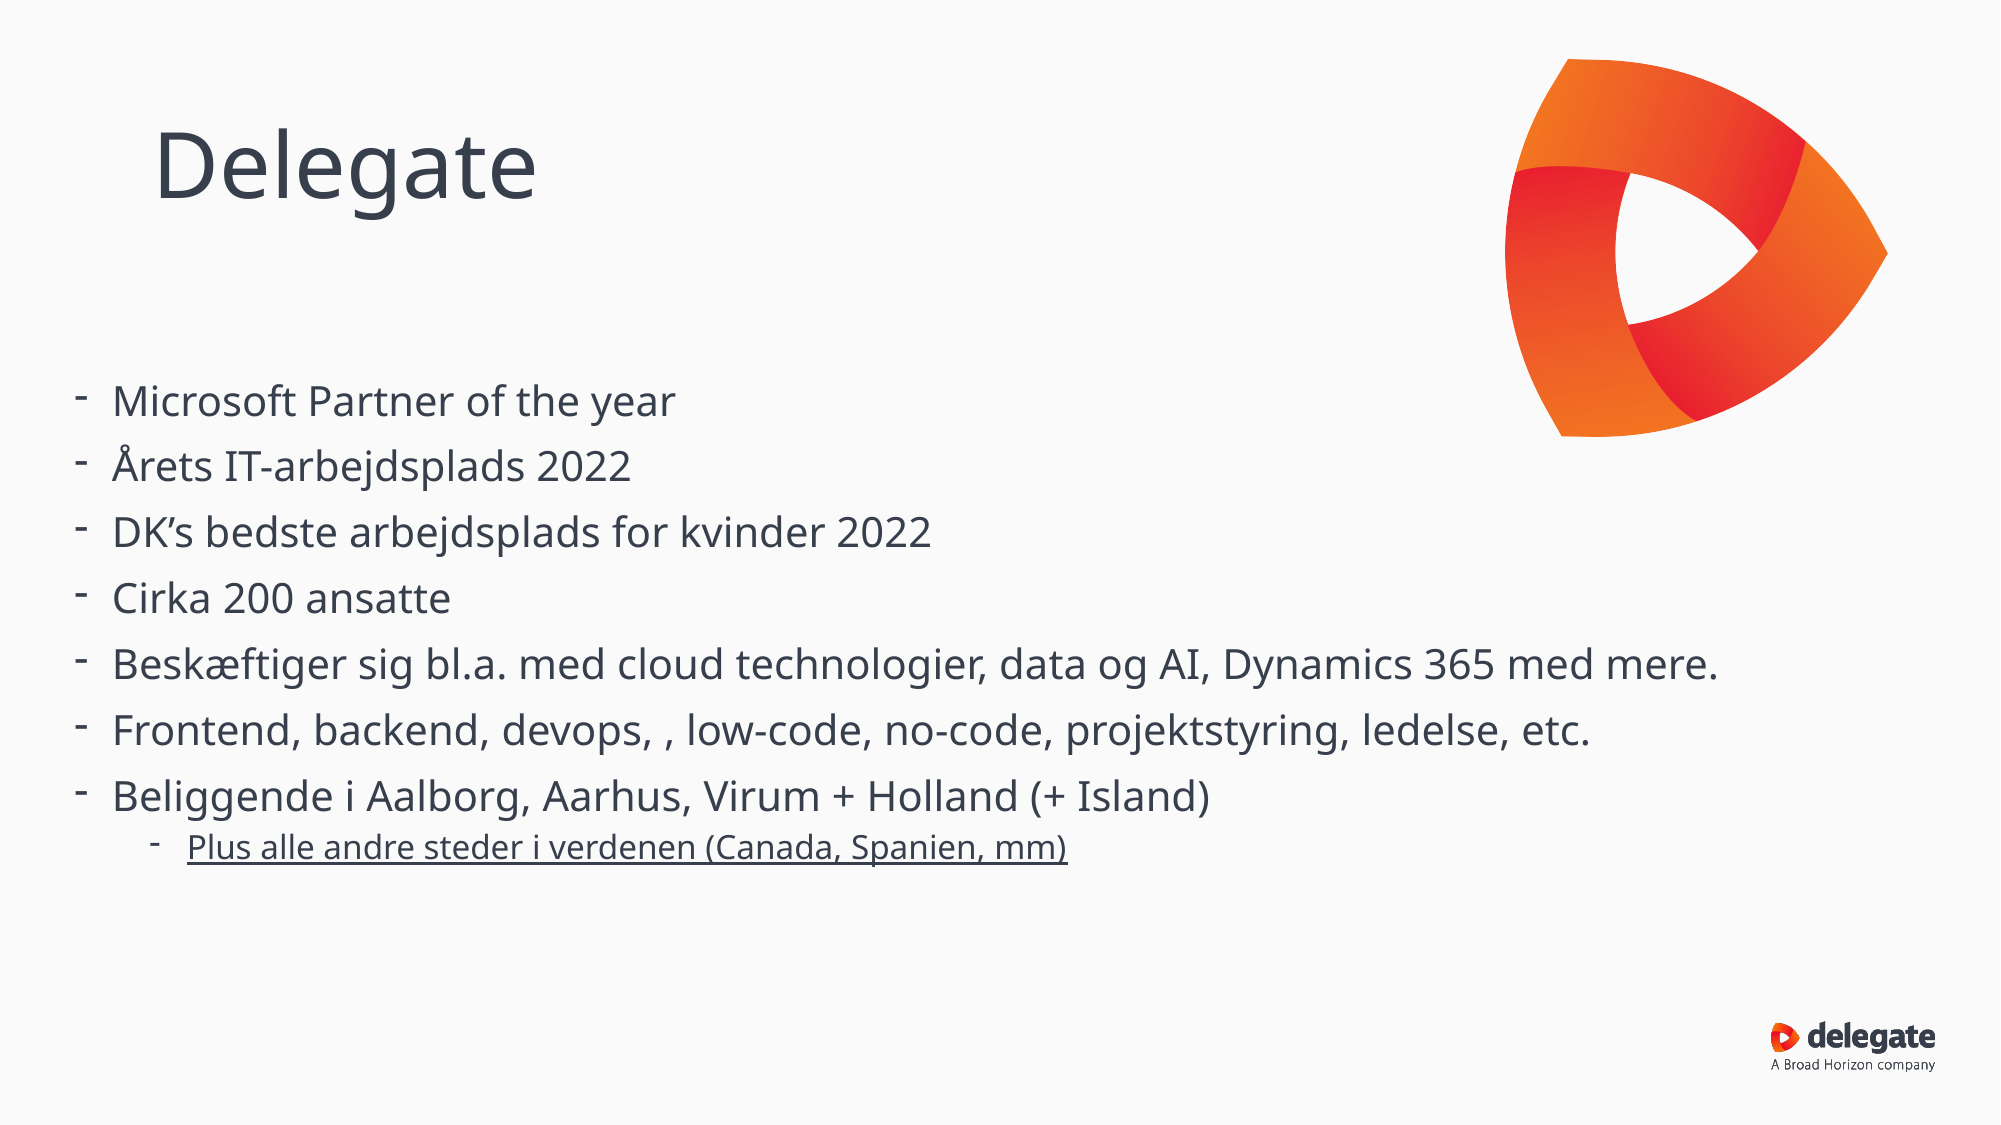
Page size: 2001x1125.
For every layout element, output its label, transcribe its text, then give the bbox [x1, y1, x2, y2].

picture [1771, 1021, 1935, 1072]
picture [1505, 59, 1888, 437]
title Delegate [137, 59, 1505, 278]
text_box Microsoft Partner of the year Årets IT-arbejdsplads 2022 DK’s bedste arbejdsplads for kvinder 2022 Cirka 200 ansatte Beskæftiger sig bl.a. med cloud technologier, data og AI, Dynamics 365 med mere. Frontend, backend, devops, , low-code, no-code, projektstyring, ledelse, etc. Beliggende i Aalborg, Aarhus, Virum + Holland (+ Island) Plus alle andre steder i verdenen (Canada, Spanien, mm) [59, 372, 1785, 904]
